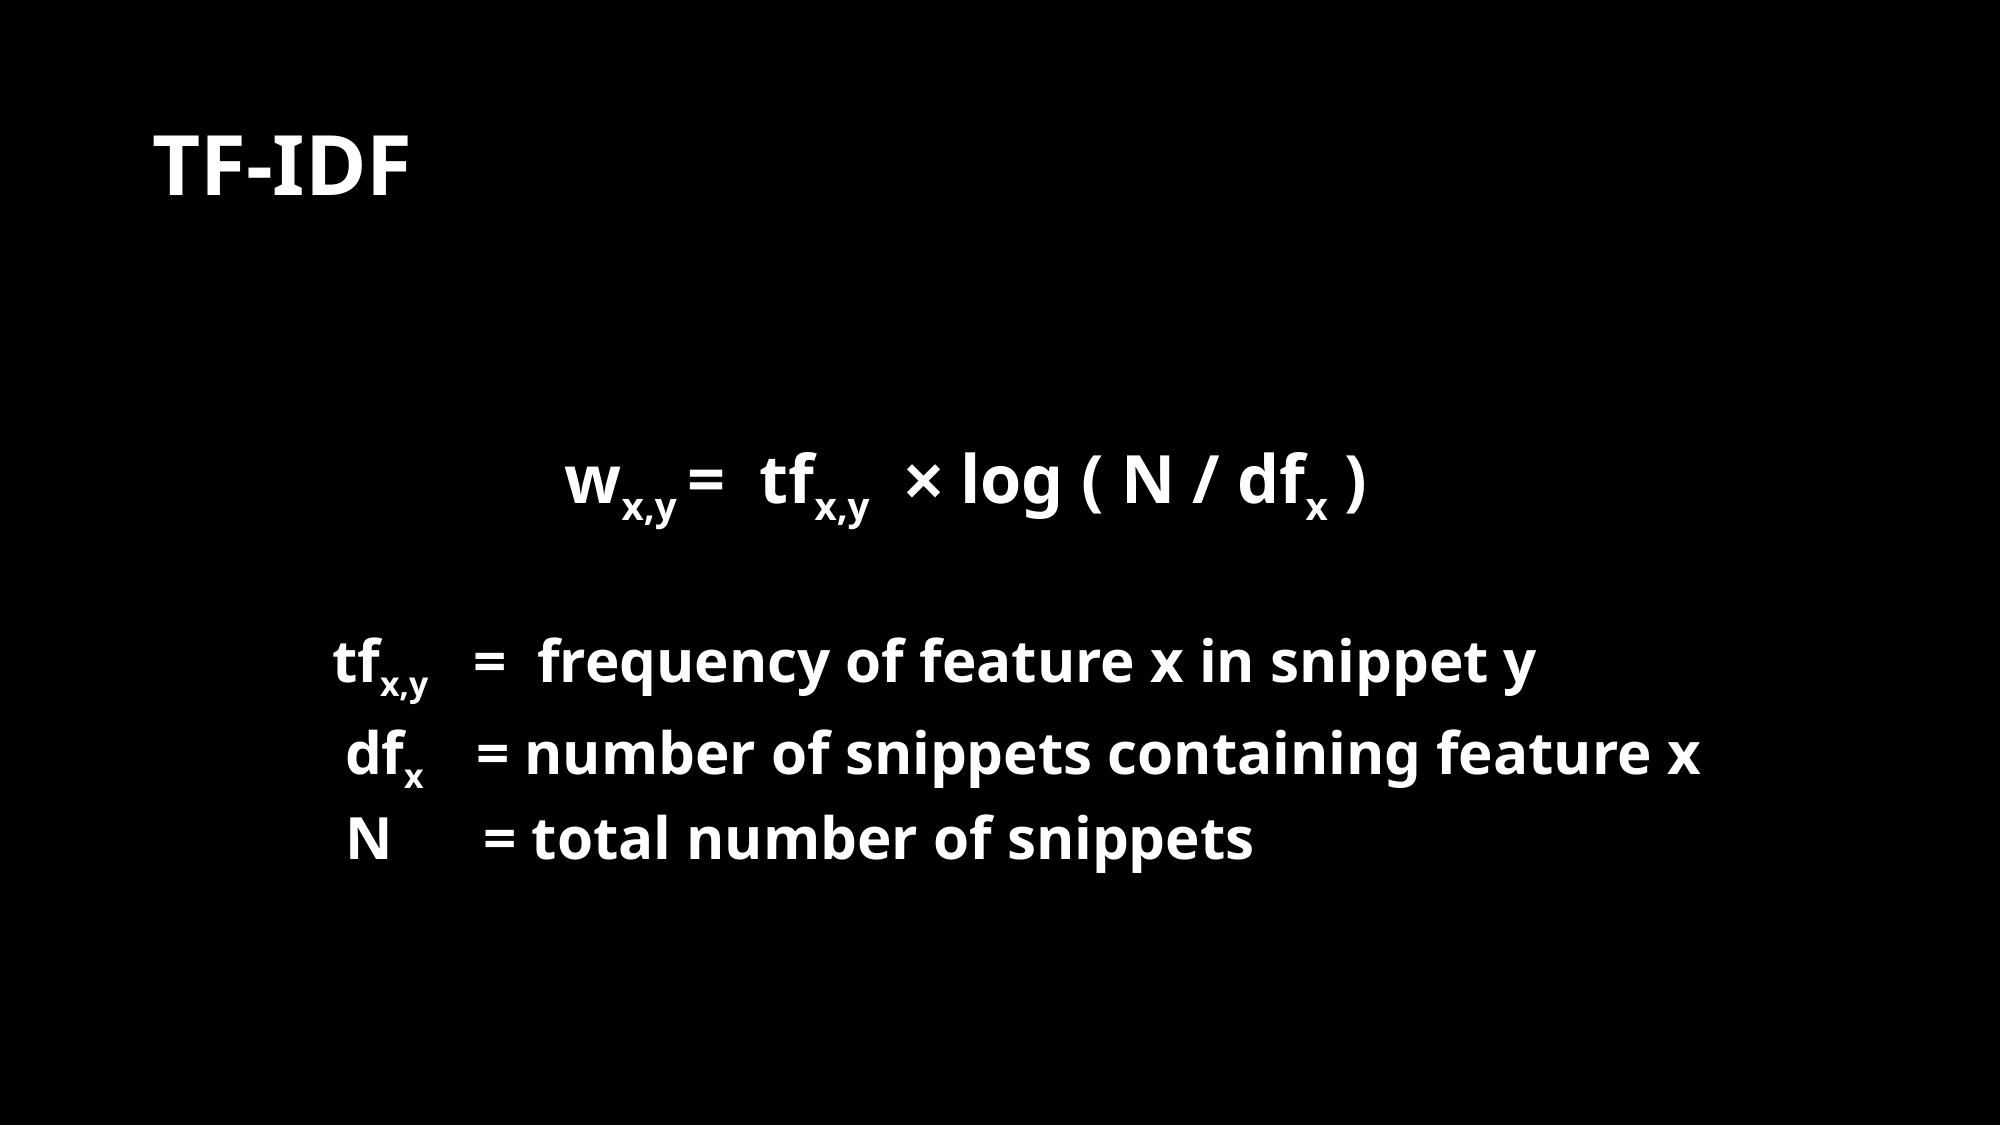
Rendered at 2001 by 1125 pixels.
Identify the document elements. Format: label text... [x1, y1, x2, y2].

title TF-IDF [137, 59, 1863, 278]
text_box wx,y = tfx,y × log ( N / dfx ) tfx,y = frequency of feature x in snippet y dfx = number of snippets containing feature x N = total number of snippets [103, 340, 1829, 1055]
